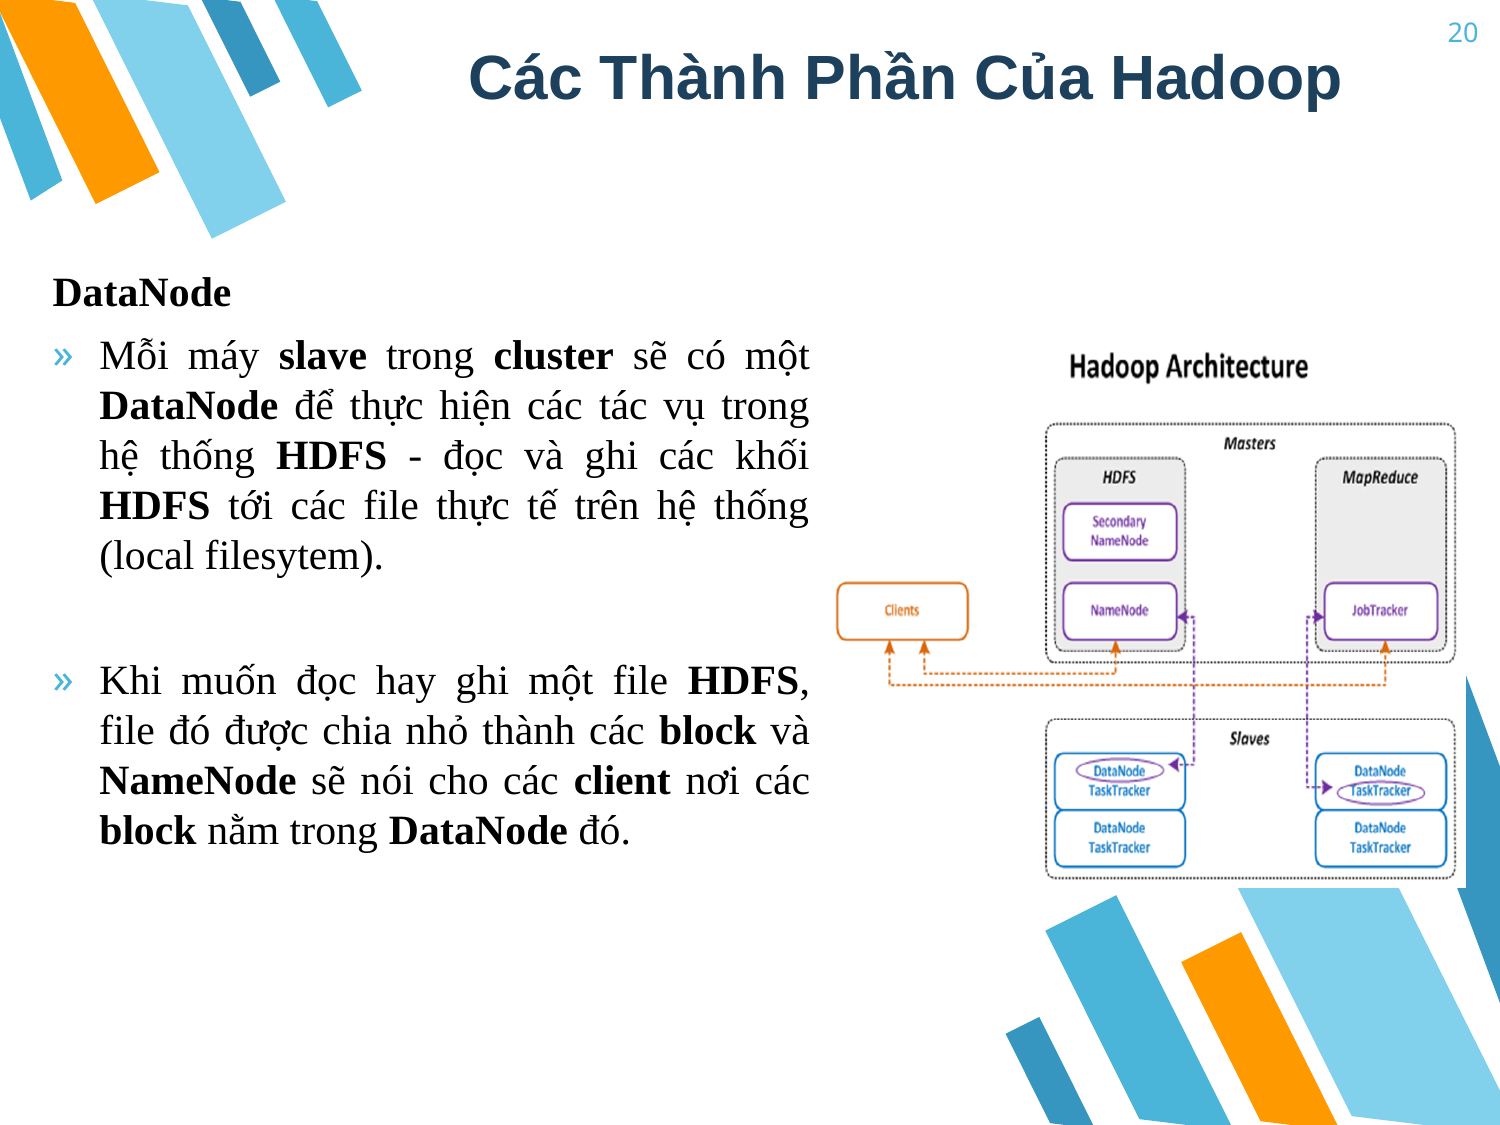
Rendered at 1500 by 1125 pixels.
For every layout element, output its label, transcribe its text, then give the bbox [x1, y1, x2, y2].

list DataNode Mỗi máy slave trong cluster sẽ có một DataNode để thực hiện các tác vụ trong hệ thống HDFS - đọc và ghi các khối HDFS tới các file thực tế trên hệ thống (local filesytem). Khi muốn đọc hay ghi một file HDFS, file đó được chia nhỏ thành các block và NameNode sẽ nói cho các client nơi các block nằm trong DataNode đó. [37, 249, 825, 875]
picture [824, 337, 1466, 888]
slide_number 20 [1403, 0, 1494, 87]
title Các Thành Phần Của Hadoop [362, 0, 1450, 149]
